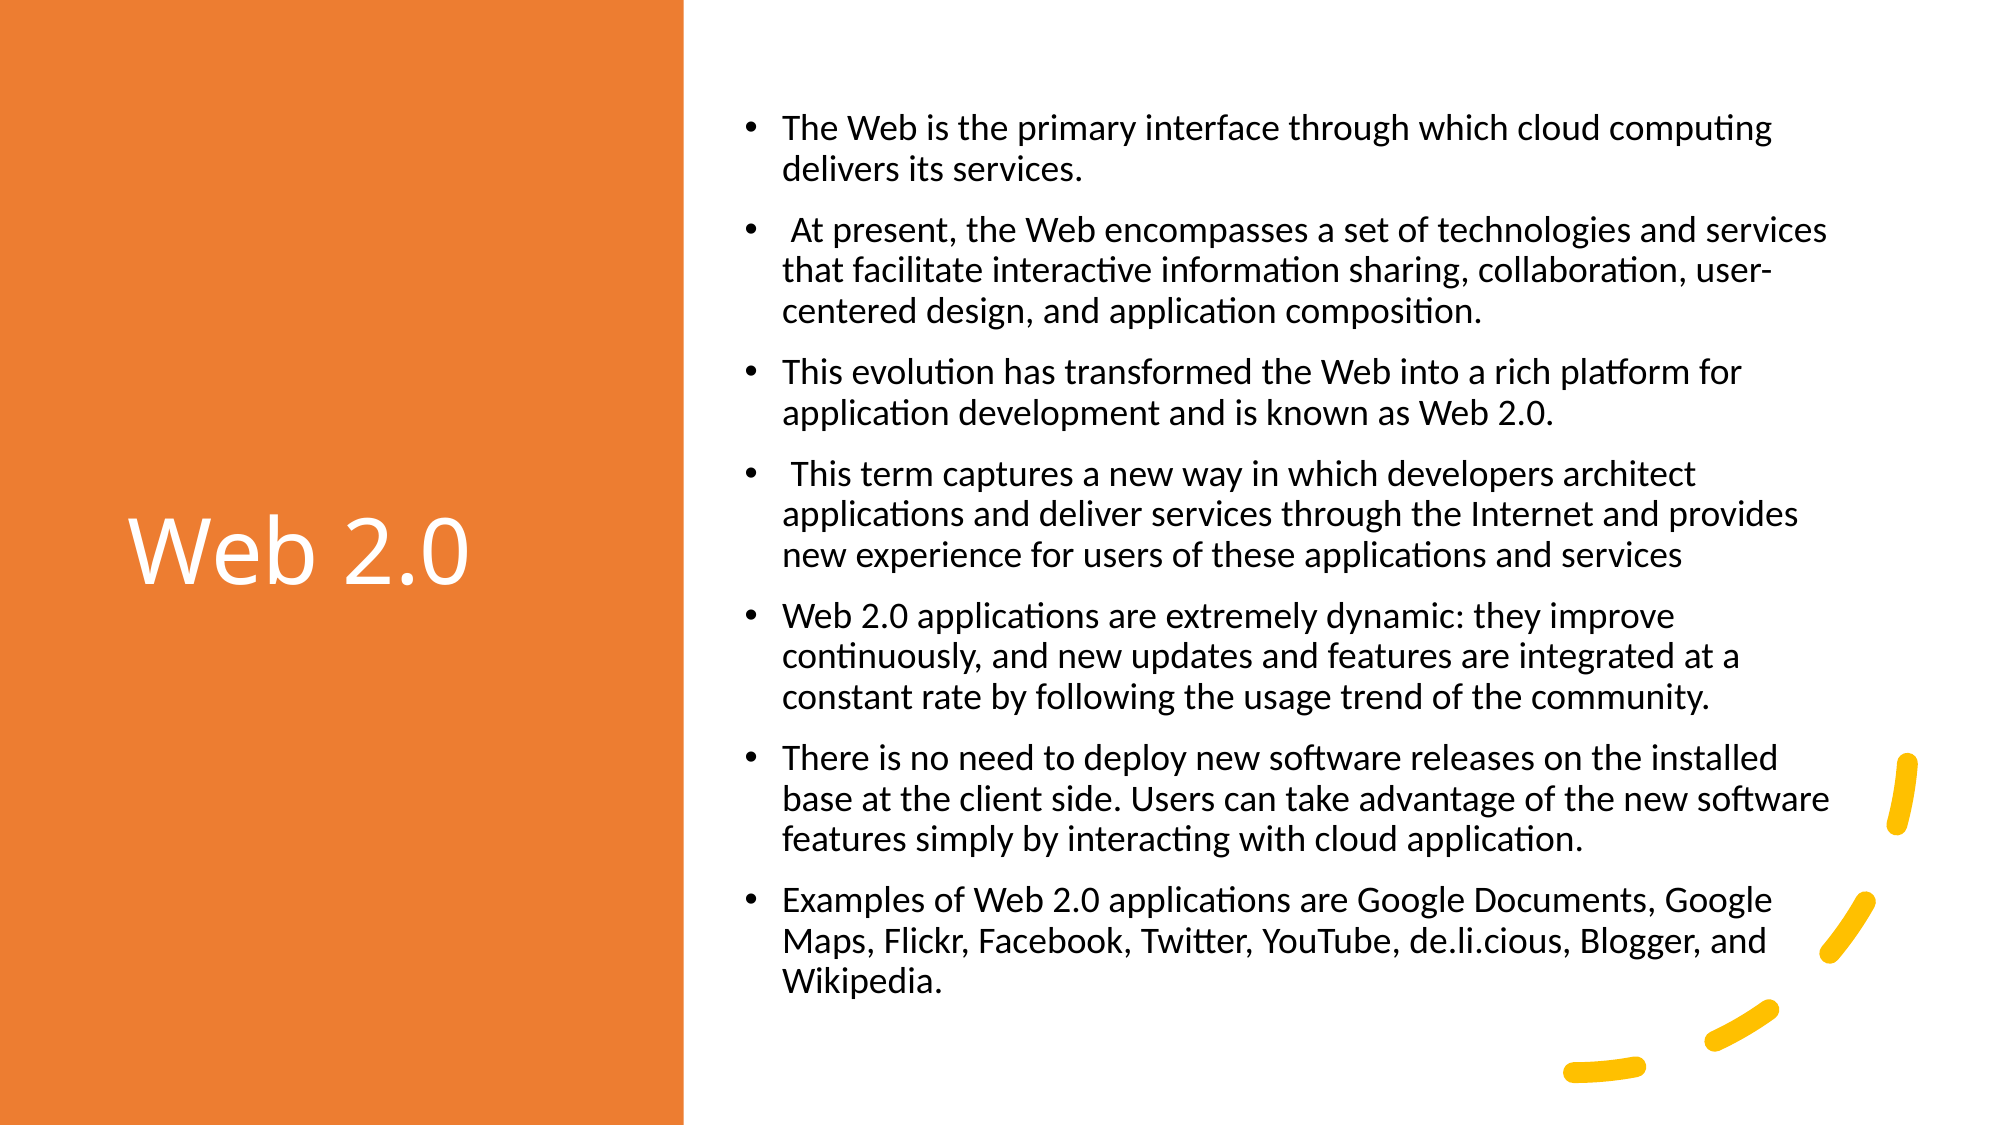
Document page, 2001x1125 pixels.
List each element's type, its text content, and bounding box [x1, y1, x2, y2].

text_box [685, 0, 2000, 1125]
text_box [0, 0, 685, 1125]
text_box [1573, 1014, 1764, 1042]
title Web 2.0 [112, 97, 638, 1014]
slide_number 32 [1412, 1042, 1863, 1103]
list The Web is the primary interface through which cloud computing delivers its services. At present, the Web encompasses a set of technologies and services that facilitate interactive information sharing, collaboration, user-centered design, and application composition. This evolution has transformed the Web into a rich platform for application development and is known as Web 2.0. This term captures a new way in which developers architect applications and deliver services through the Internet and provides new experience for users of these applications and services Web 2.0 applications are extremely dynamic: they improve continuously, and new updates and features are integrated at a constant rate by following the usage trend of the community. There is no need to deploy new software releases on the installed base at the client side. Users can take advantage of the new software features simply by interacting with cloud application. Examples of Web 2.0 applications are Google Documents, Google Maps, Flickr, Facebook, Twitter, YouTube, de.li.cious, Blogger, and Wikipedia. [729, 97, 1863, 1014]
text_box [1863, 737, 1909, 907]
